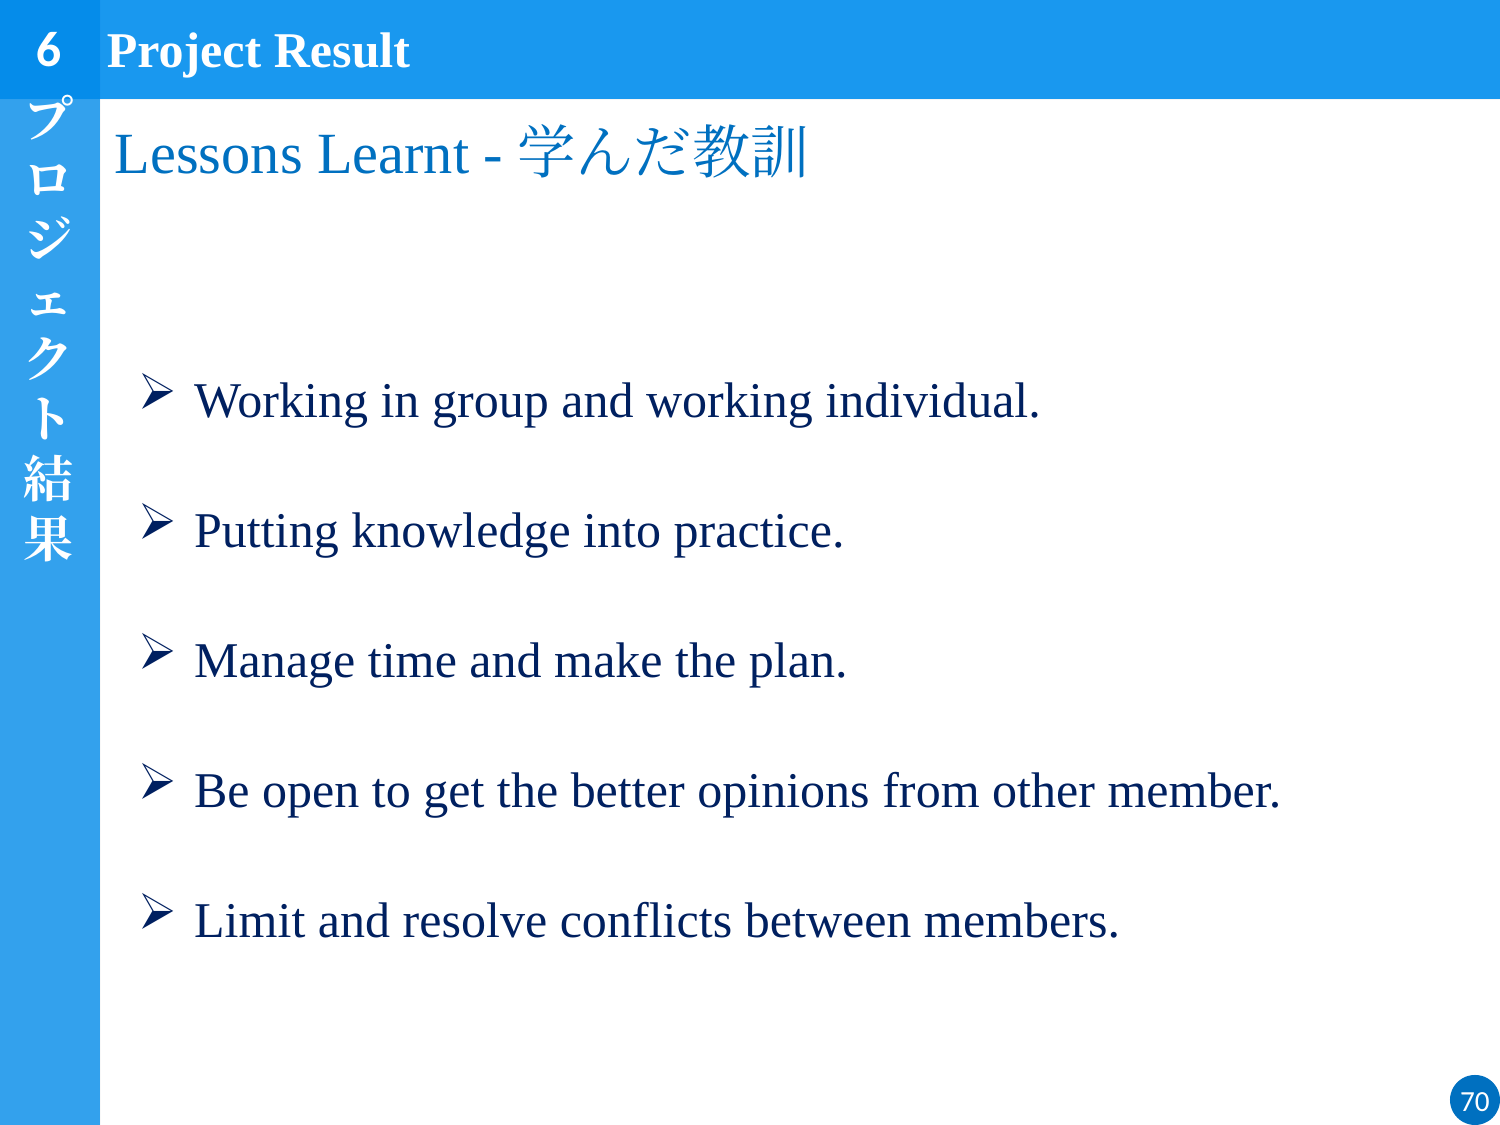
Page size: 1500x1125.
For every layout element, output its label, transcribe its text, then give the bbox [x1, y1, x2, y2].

picture [0, 0, 1500, 1125]
title Lessons Learnt -学んだ教訓 [645, 99, 1224, 200]
picture [1488, 1113, 1500, 1125]
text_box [4, 9, 641, 581]
list Working in group and working individual. Putting knowledge into practice. Manage time and make the plan. Be open to get the better opinions from other member. Limit and resolve conflicts between members. [122, 299, 1475, 982]
text_box 70 [1447, 1072, 1500, 1125]
